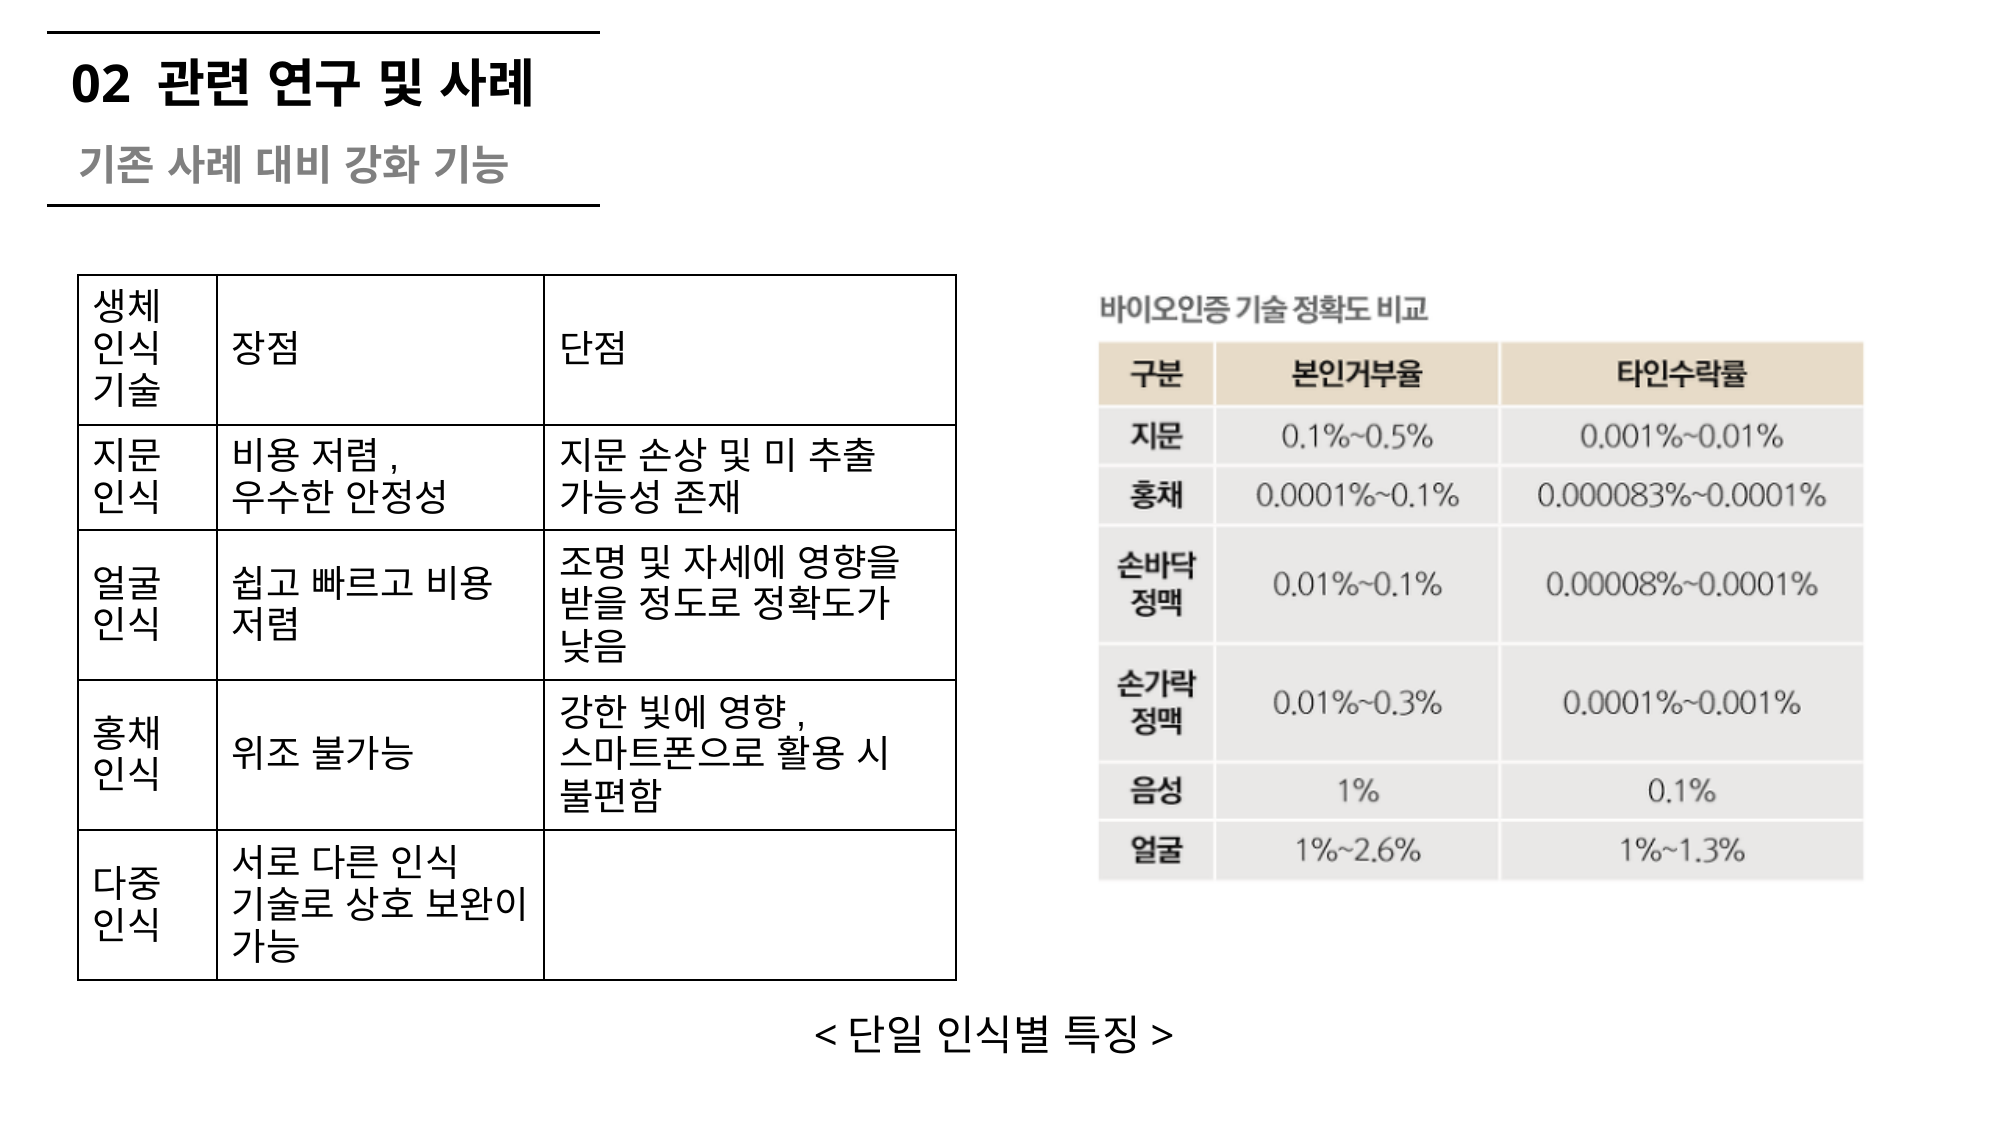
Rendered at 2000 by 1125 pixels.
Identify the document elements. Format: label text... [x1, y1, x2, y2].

table_header 생체 인식 기술 [79, 276, 216, 424]
table_cell 쉽고 빠르고 비용 저렴 [218, 531, 543, 679]
table_header 장점 [218, 276, 543, 424]
table_cell 다중 인식 [79, 831, 216, 979]
table_cell [545, 831, 955, 979]
table_header 단점 [545, 276, 955, 424]
text_box <단일 인식별 특징> [798, 1001, 1190, 1067]
table_cell 위조 불가능 [218, 681, 543, 829]
table_cell 얼굴 인식 [79, 531, 216, 679]
table_cell 서로 다른 인식 기술로 상호 보완이 가능 [218, 831, 543, 979]
table_cell 조명 및 자세에 영향을 받을 정도로 정확도가 낮음 [545, 531, 955, 679]
table_cell 지문 인식 [79, 426, 216, 529]
table_cell 홍채 인식 [79, 681, 216, 829]
table_cell 강한 빛에 영향, 스마트폰으로 활용 시 불편함 [545, 681, 955, 829]
picture [1081, 274, 1888, 889]
table_cell 비용 저렴, 우수한 안정성 [218, 426, 543, 529]
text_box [43, 31, 601, 207]
table_cell 지문 손상 및 미 추출 가능성 존재 [545, 426, 955, 529]
